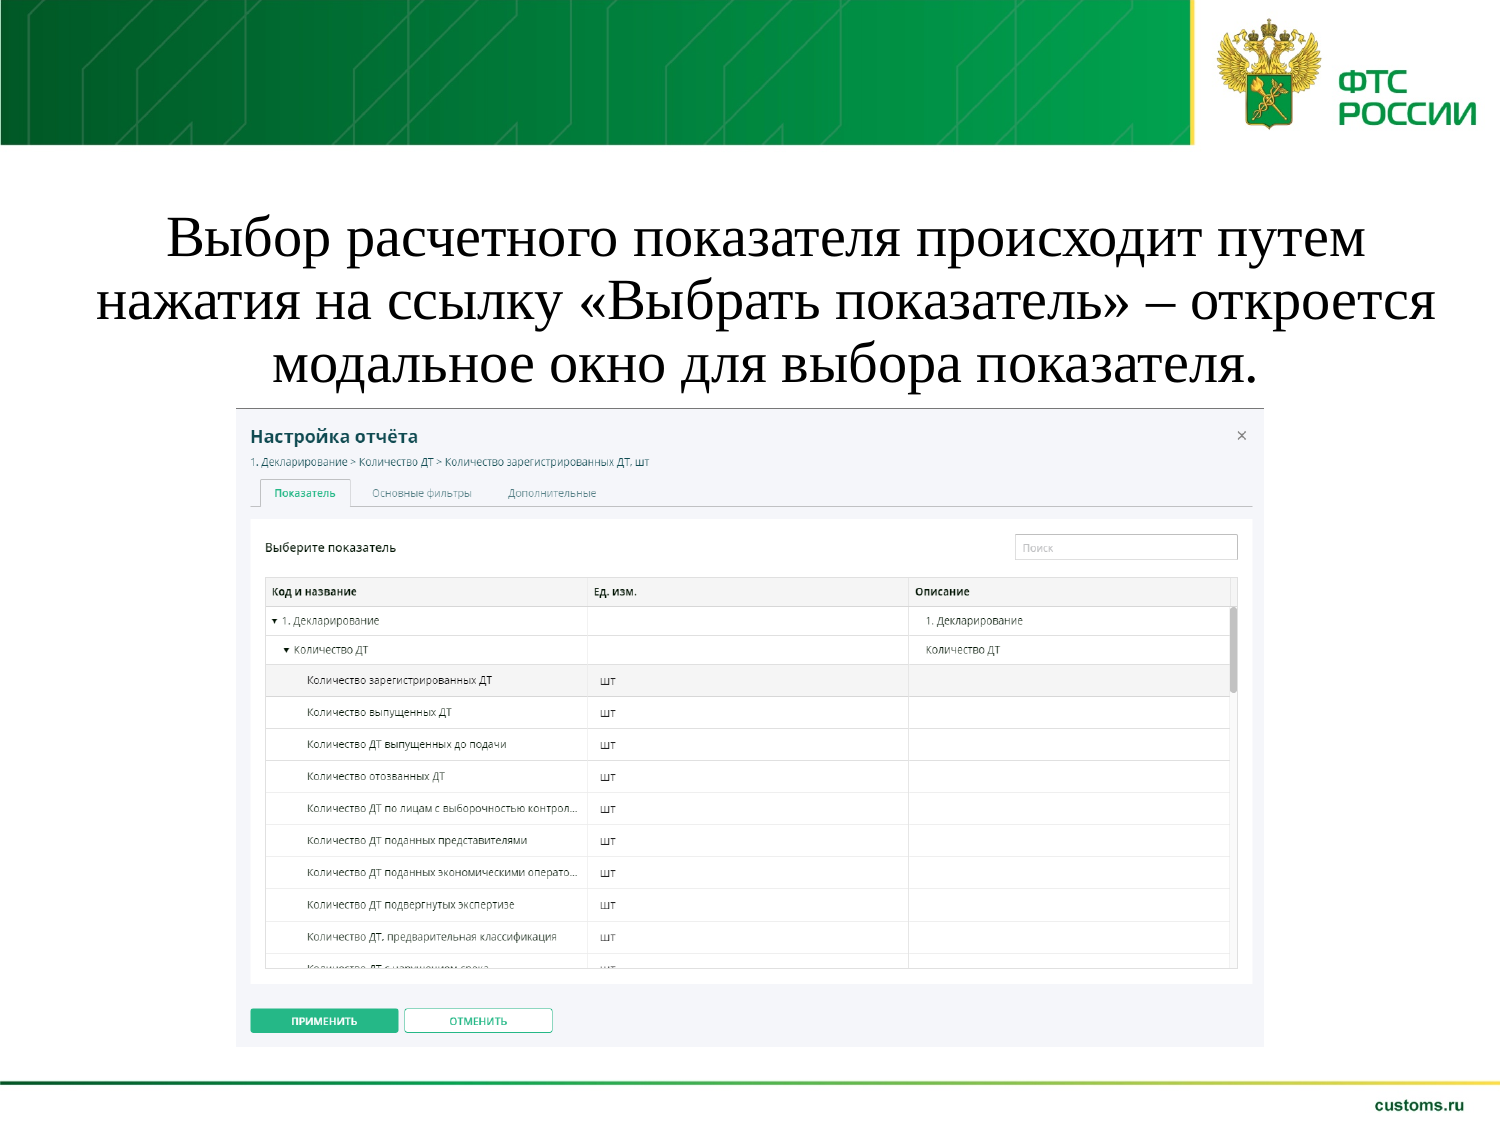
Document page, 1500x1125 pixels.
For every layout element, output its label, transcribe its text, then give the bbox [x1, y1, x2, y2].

list Выбор расчетного показателя происходит путем нажатия на ссылку «Выбрать показатель» – откроется модальное окно для выбора показателя. [64, 198, 1468, 837]
picture [0, 0, 1500, 1125]
